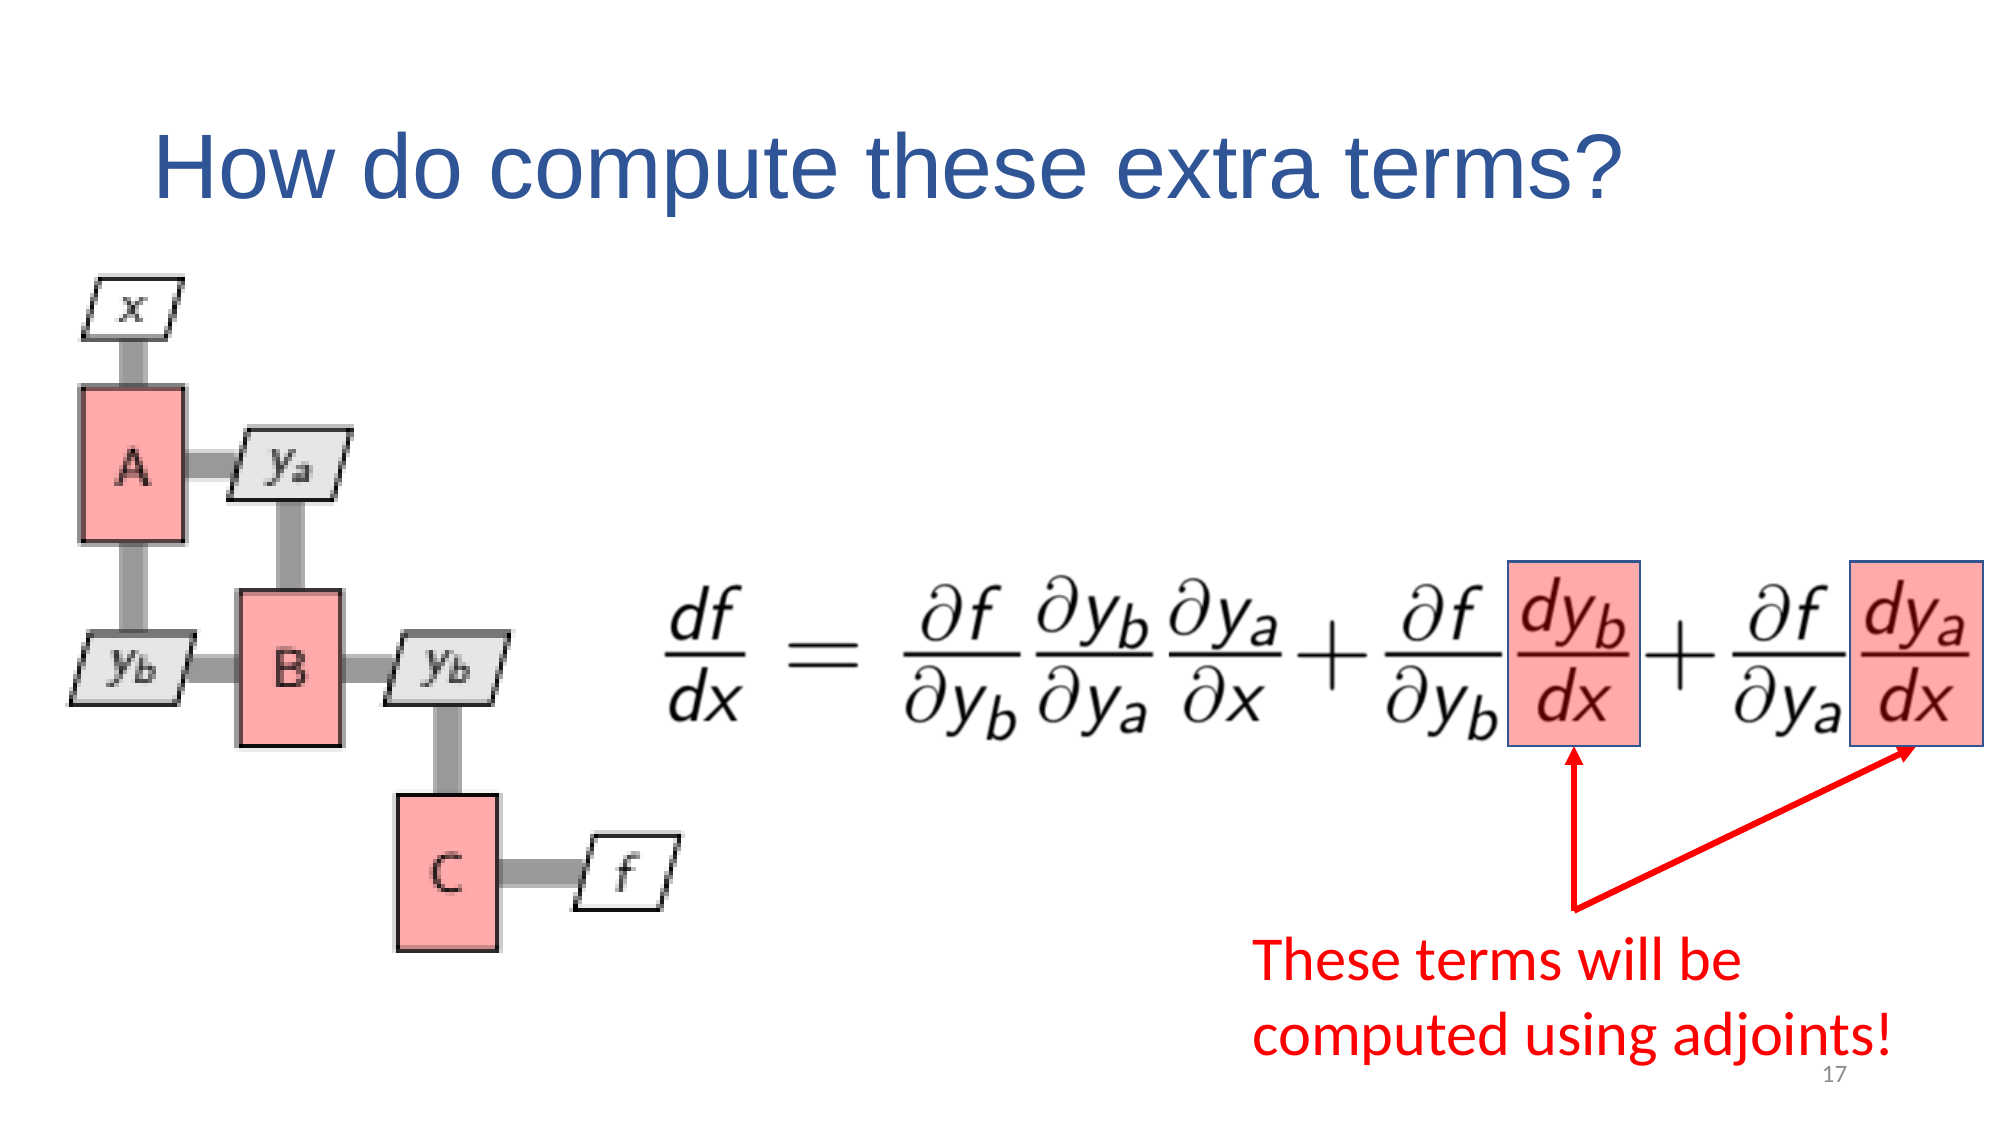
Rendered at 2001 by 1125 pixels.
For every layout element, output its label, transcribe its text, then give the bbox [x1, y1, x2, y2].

title How do compute these extra terms? [137, 59, 1863, 278]
text_box These terms will be computed using adjoints! [1237, 910, 1911, 1076]
picture [23, 232, 2000, 1036]
slide_number 17 [1412, 1042, 1863, 1103]
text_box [1573, 746, 1917, 911]
